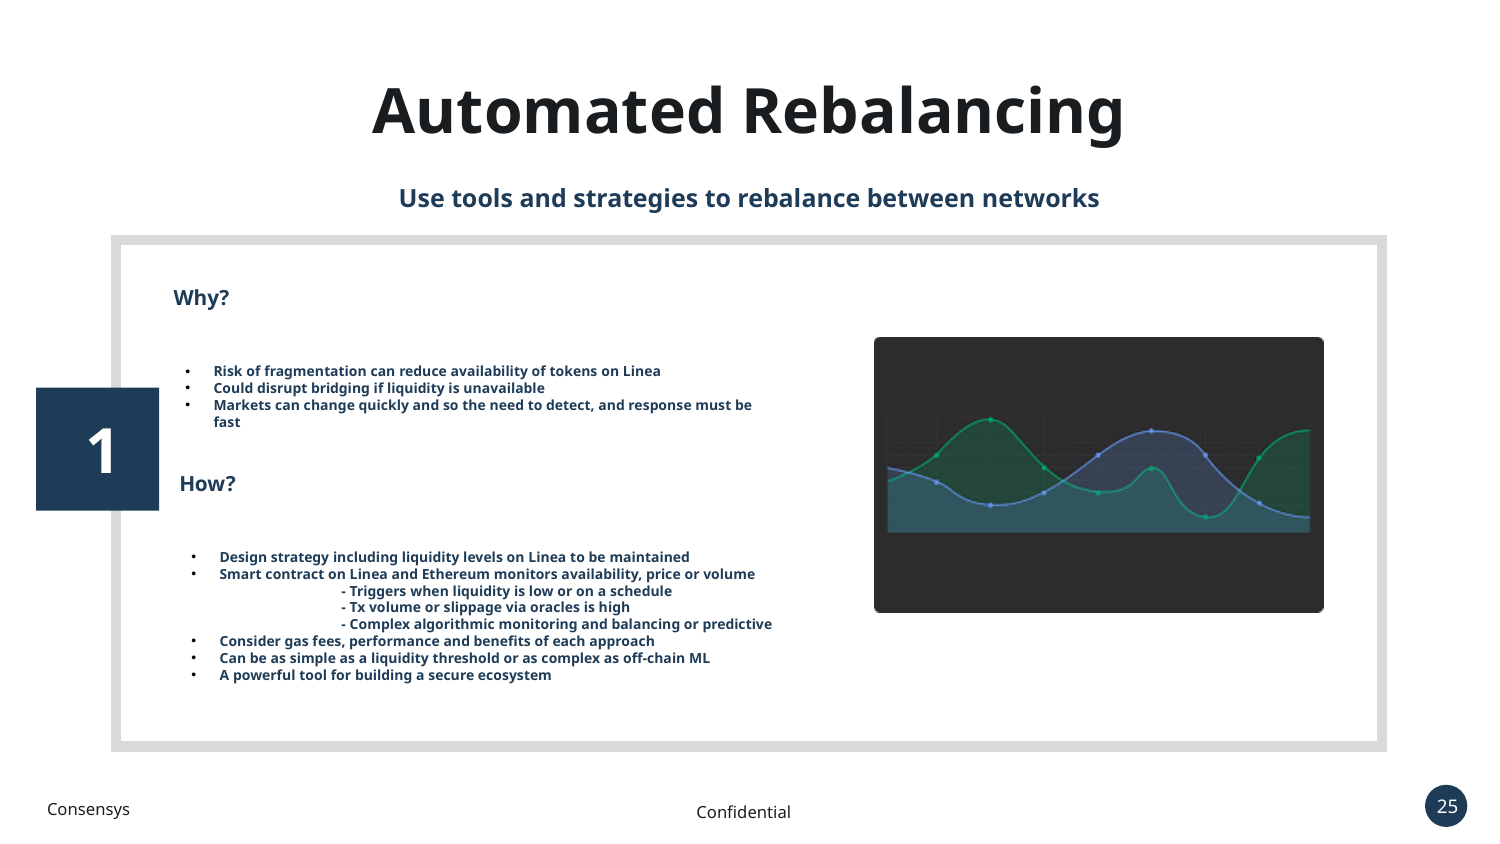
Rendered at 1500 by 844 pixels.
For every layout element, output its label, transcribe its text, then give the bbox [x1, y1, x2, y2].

text_box Risk of fragmentation can reduce availability of tokens on Linea Could disrupt bridging if liquidity is unavailable Markets can change quickly and so the need to detect, and response must be fast [170, 355, 798, 455]
text_box Use tools and strategies to rebalance between networks [244, 174, 1256, 220]
text_box Design strategy including liquidity levels on Linea to be maintained Smart contract on Linea and Ethereum monitors availability, price or volume - Triggers when liquidity is low or on a schedule - Tx volume or slippage via oracles is high - Complex algorithmic monitoring and balancing or predictive Consider gas fees, performance and benefits of each approach Can be as simple as a liquidity threshold or as complex as off-chain ML A powerful tool for building a secure ecosystem [176, 541, 798, 725]
slide_number 25 [1420, 779, 1475, 834]
text_box [36, 387, 160, 511]
text_box Automated Rebalancing [0, 63, 1500, 154]
text_box How? [176, 467, 567, 499]
picture [874, 336, 1324, 613]
text_box [116, 240, 1383, 747]
text_box 1 [62, 403, 144, 494]
text_box Why? [170, 281, 561, 313]
